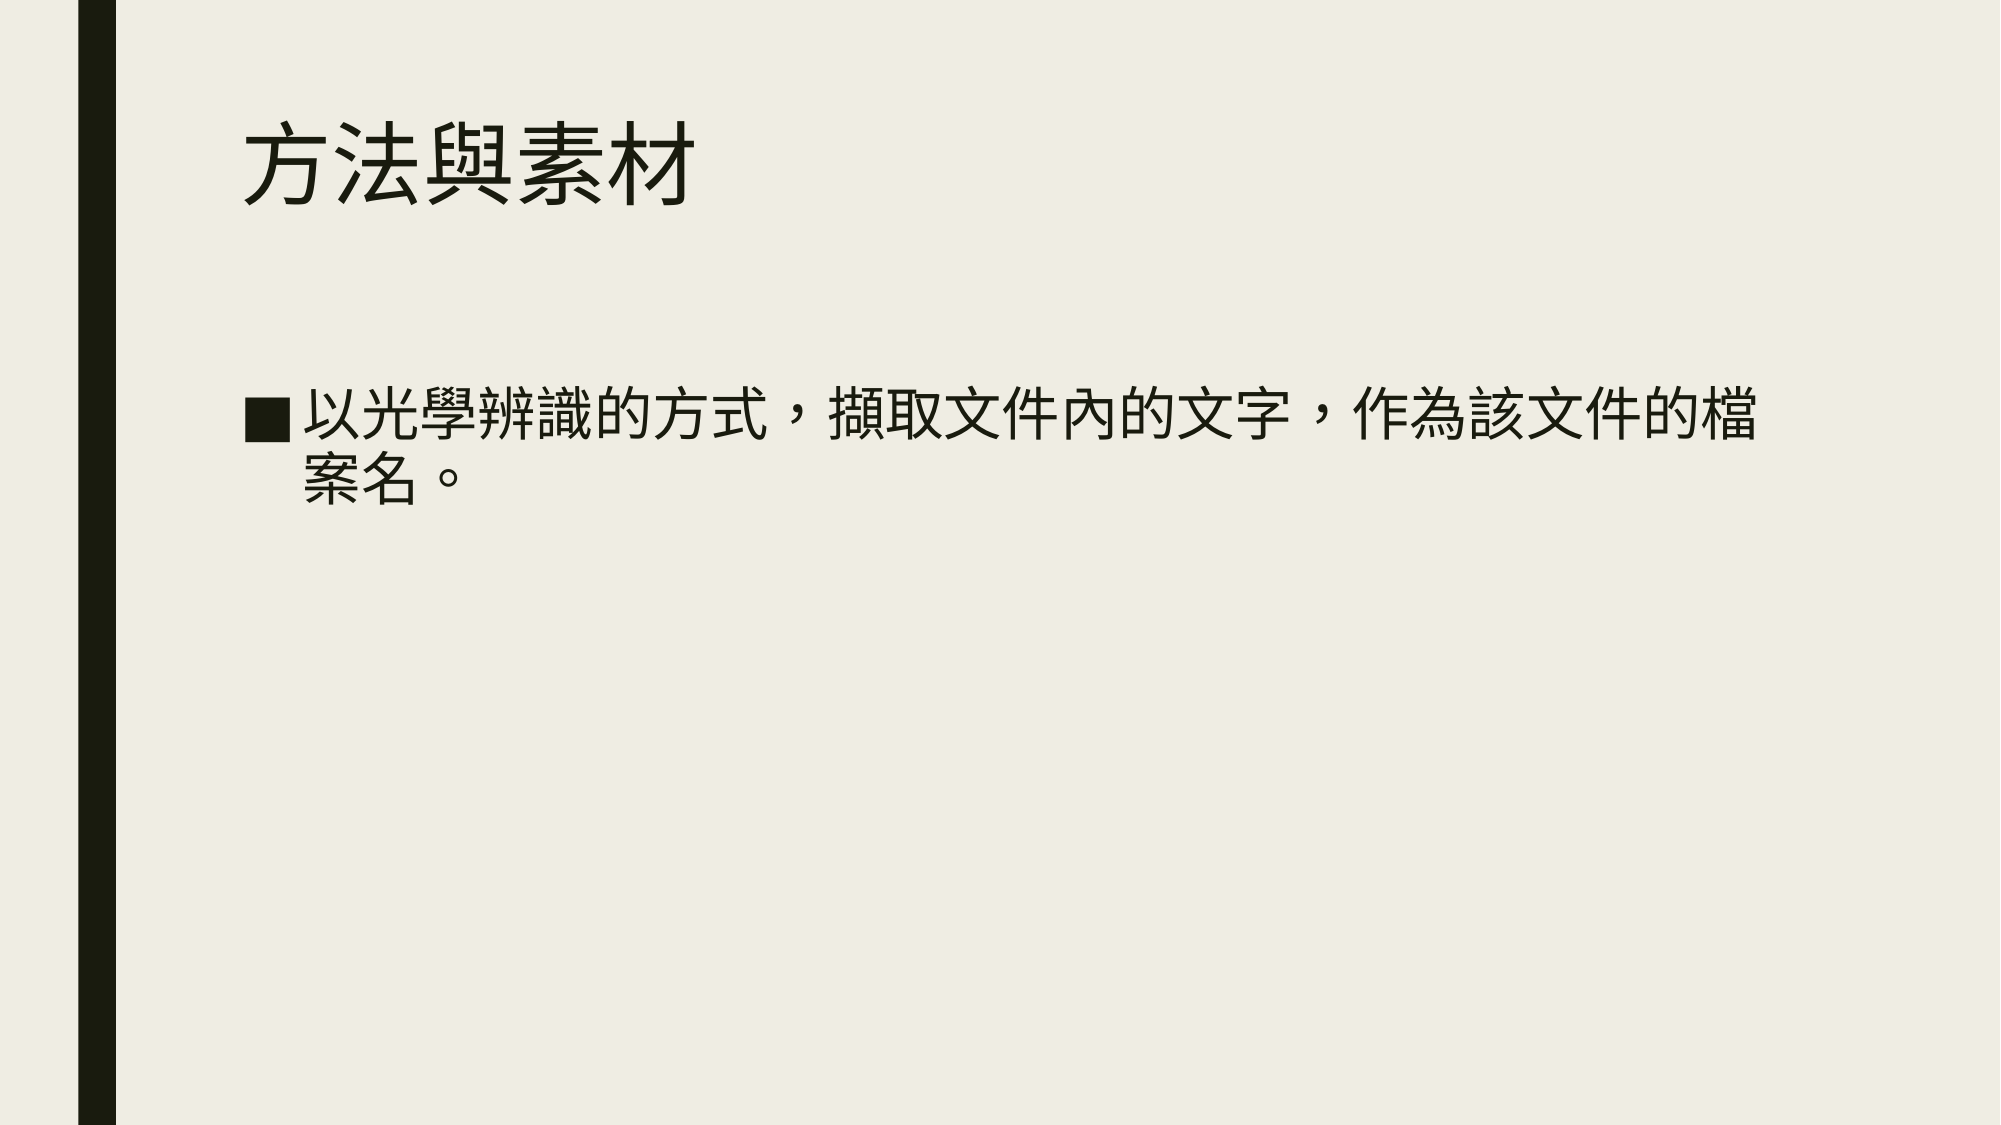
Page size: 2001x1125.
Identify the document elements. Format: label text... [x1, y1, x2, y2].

title 方法與素材 [225, 112, 1800, 357]
list 以光學辨識的方式，擷取文件內的文字，作為該文件的檔案名。 [225, 375, 1800, 963]
